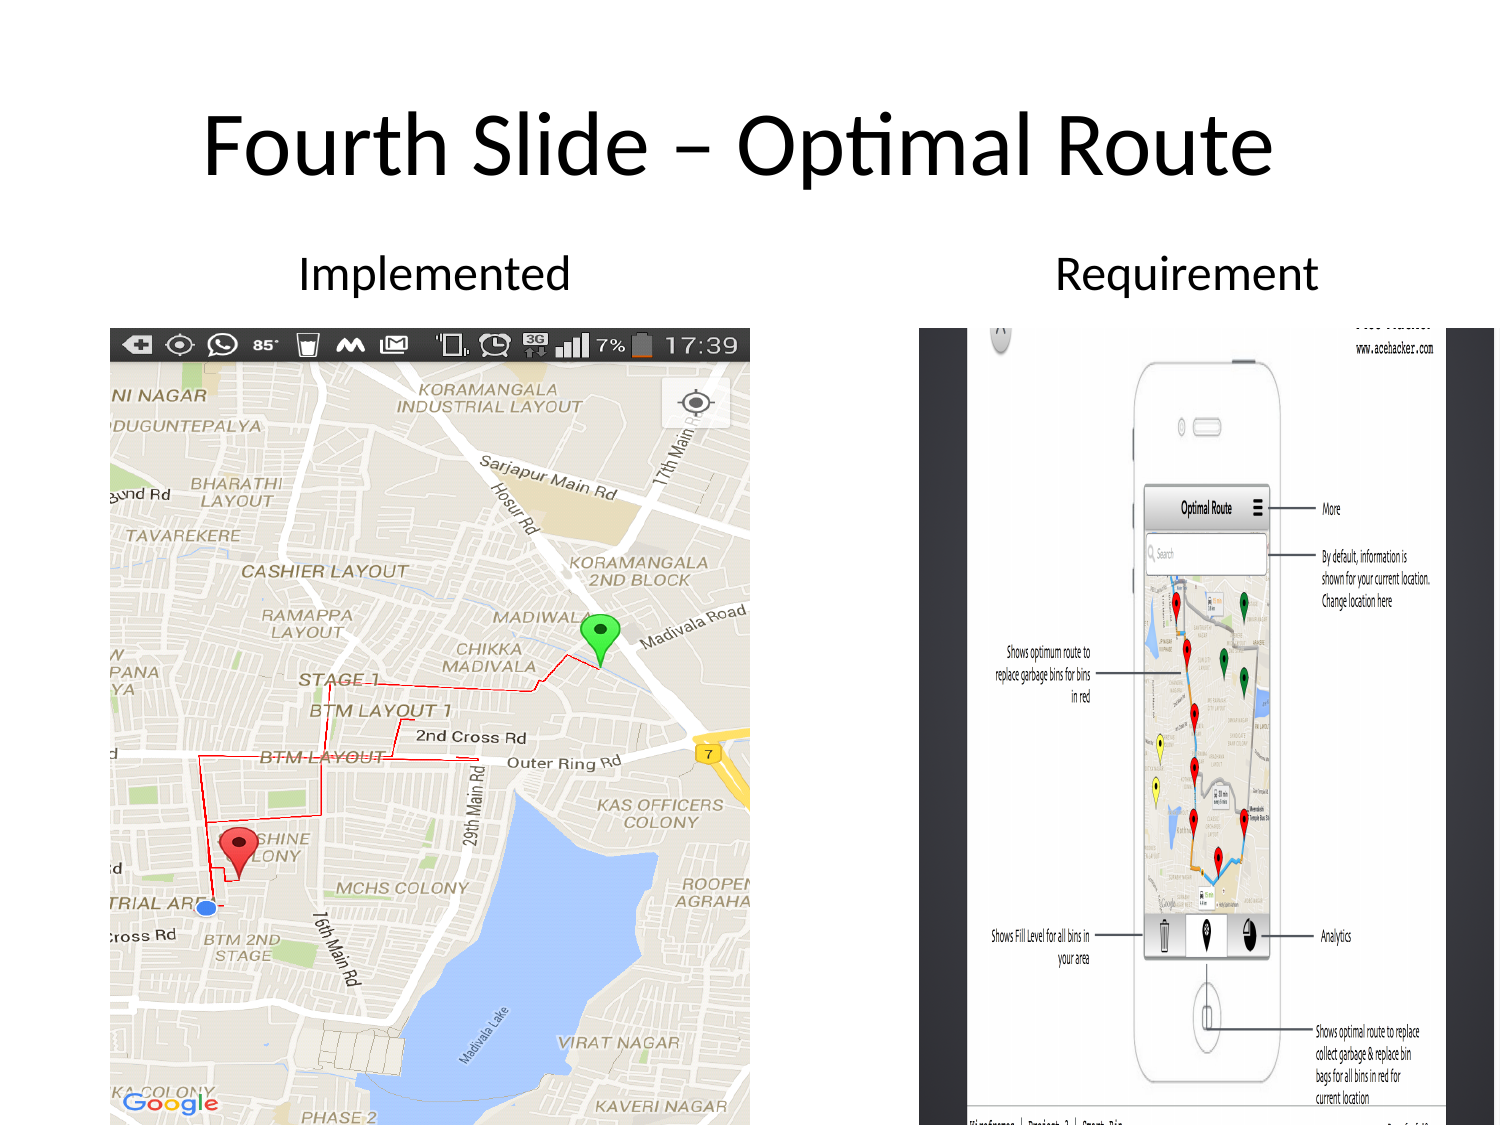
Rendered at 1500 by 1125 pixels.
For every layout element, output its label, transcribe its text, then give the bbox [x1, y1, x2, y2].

text_box Requirement [949, 232, 1425, 326]
picture [109, 327, 751, 1125]
title Fourth Slide – Optimal Route [75, 45, 1425, 233]
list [918, 327, 1500, 1125]
text_box Implemented [208, 232, 661, 308]
